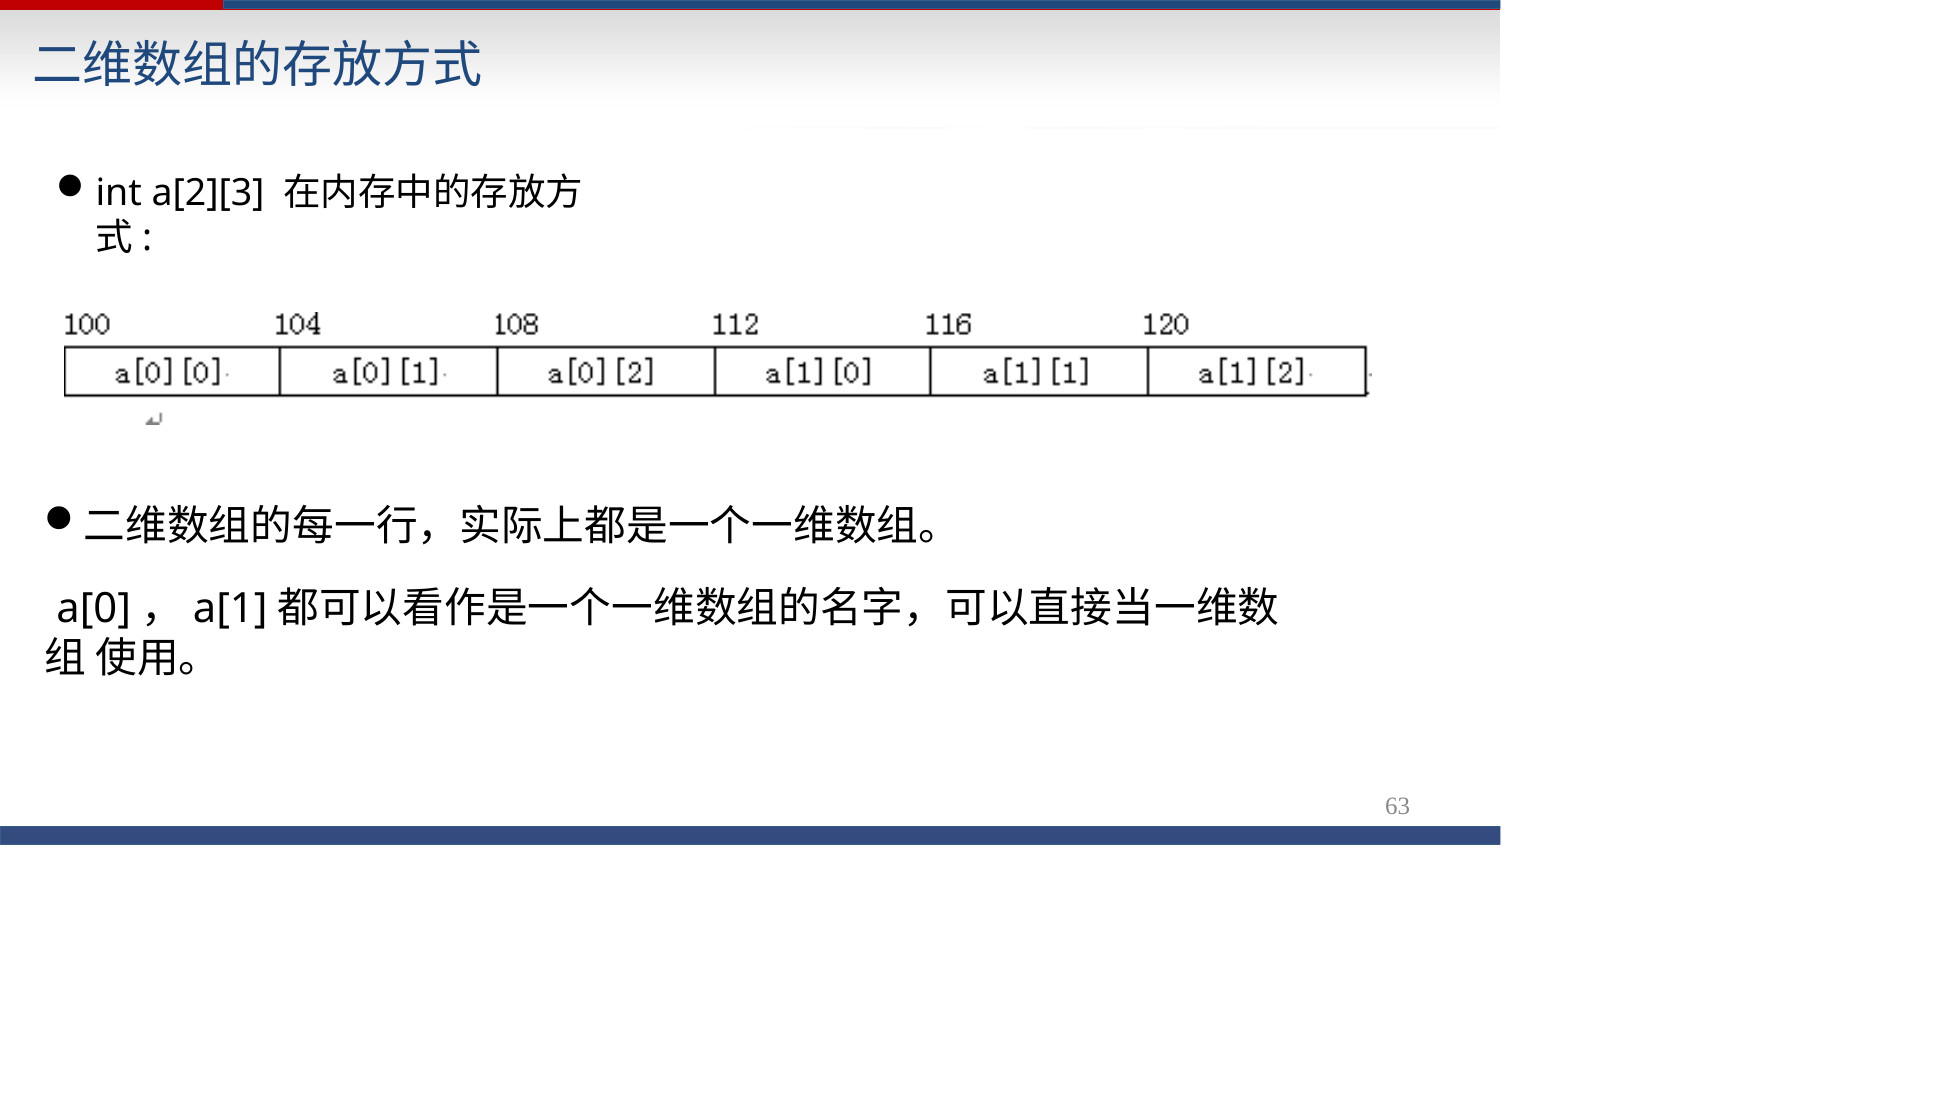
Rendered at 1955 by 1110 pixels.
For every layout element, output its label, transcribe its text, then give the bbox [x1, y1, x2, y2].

slide_number 63 [1378, 789, 1417, 1110]
picture [0, 10, 1500, 129]
picture [64, 312, 1372, 425]
text_box 二维数组的每一行，实际上都是一个一维数组。 a[0]，a[1]都可以看作是一个一维数组的名字，可以直接当一维数组 使用。 [42, 496, 1295, 682]
text_box int a[2][3] 在内存中的存放方式: [54, 166, 629, 259]
title 二维数组的存放方式 [30, 30, 485, 219]
